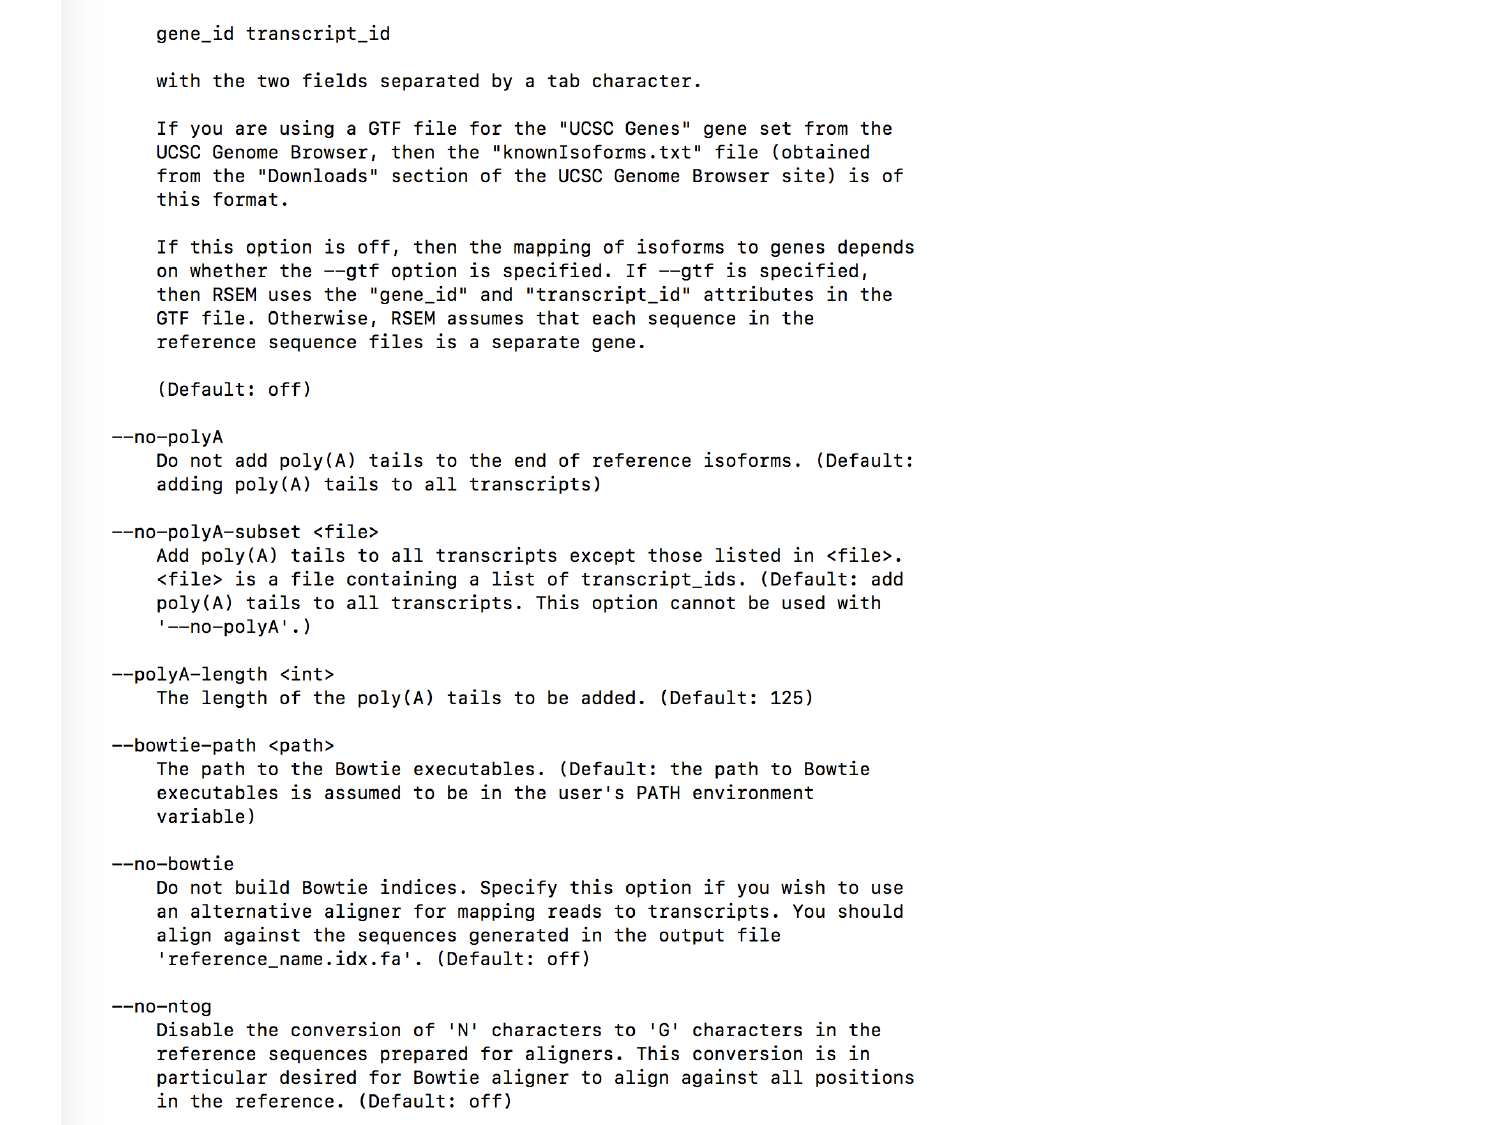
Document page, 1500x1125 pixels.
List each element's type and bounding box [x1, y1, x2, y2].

picture [61, 0, 1396, 1125]
